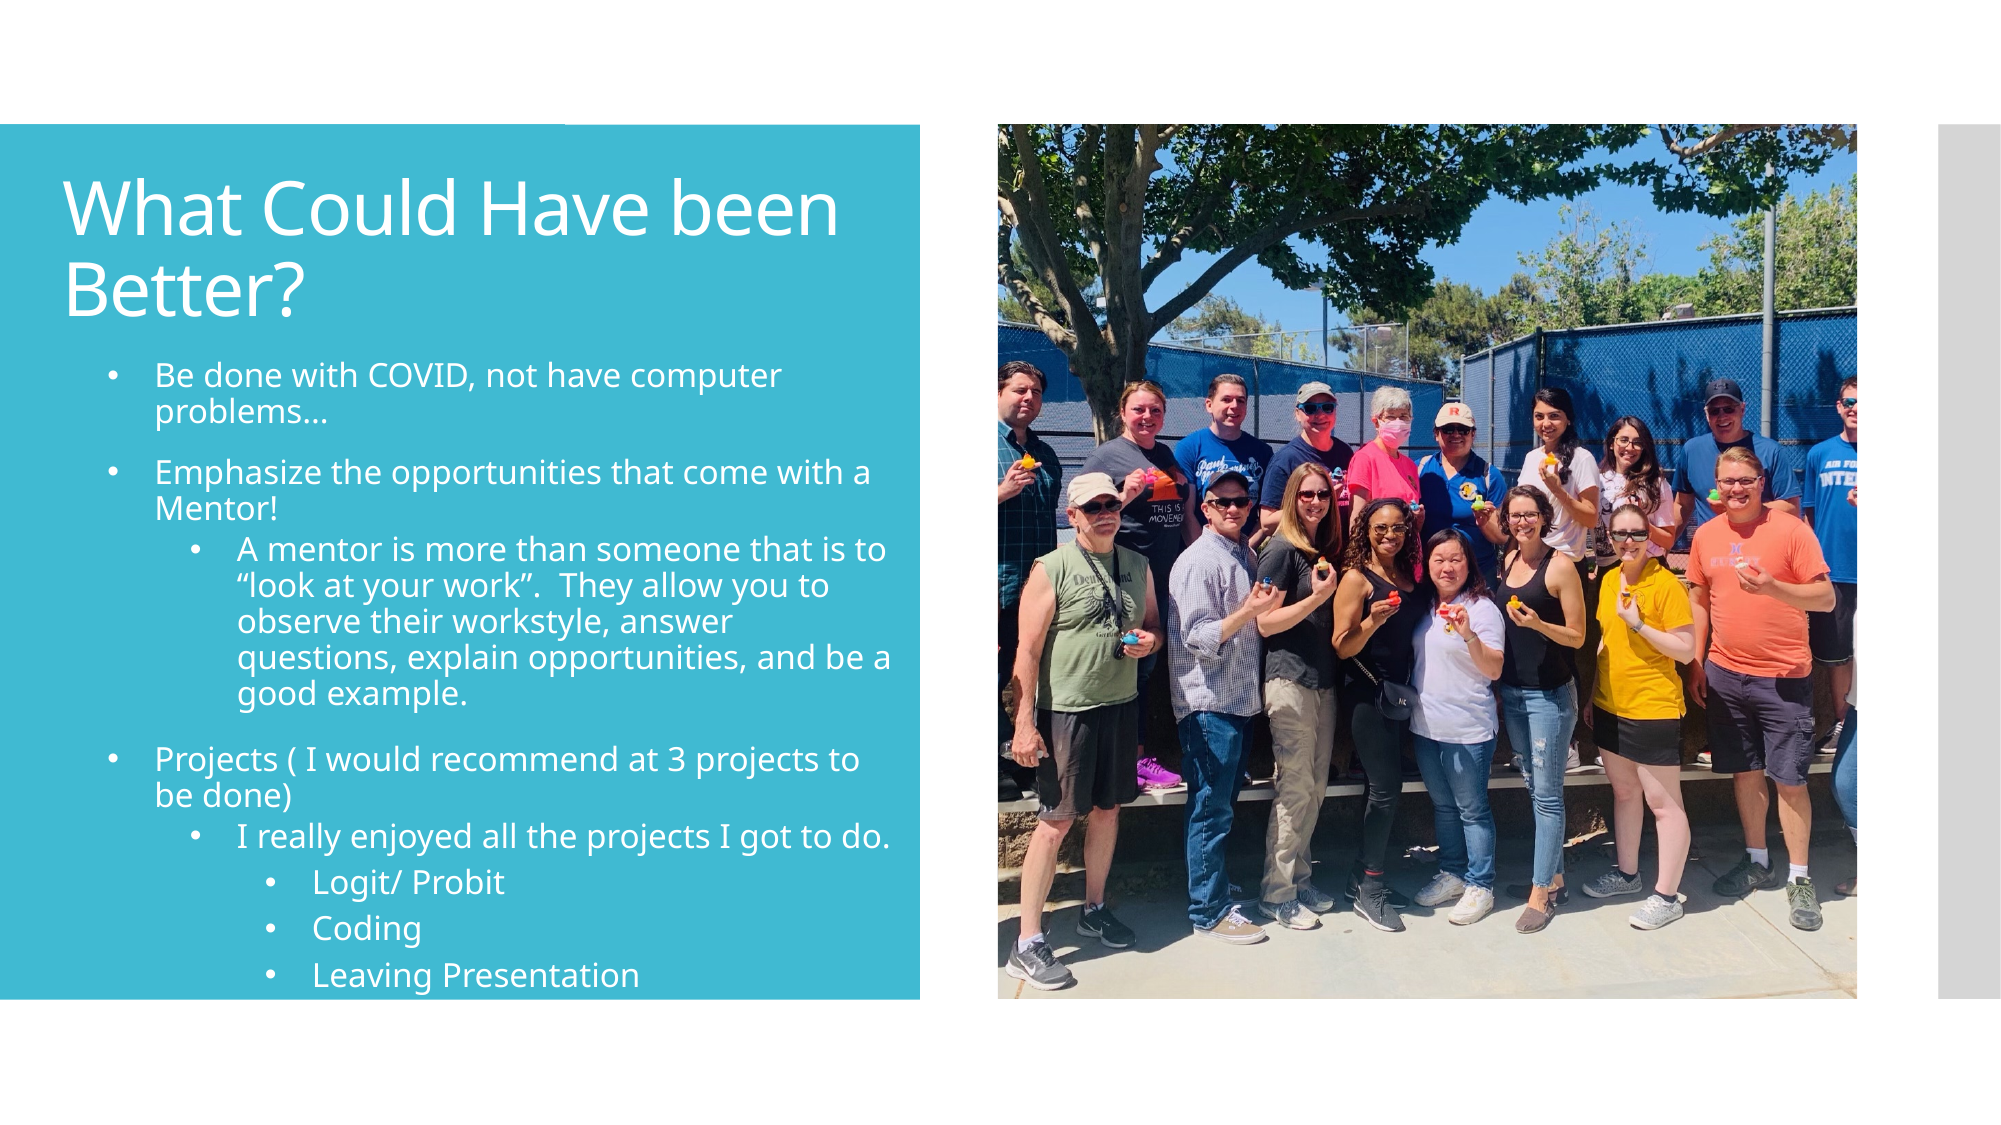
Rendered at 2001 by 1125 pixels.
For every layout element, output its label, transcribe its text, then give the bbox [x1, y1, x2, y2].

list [997, 124, 1858, 1000]
text_box [0, 124, 921, 1000]
title What Could Have been Better? [47, 149, 868, 351]
text_box [1937, 124, 2000, 1000]
list Be done with COVID, not have computer problems… Emphasize the opportunities that come with a Mentor! A mentor is more than someone that is to “look at your work”. They allow you to observe their workstyle, answer questions, explain opportunities, and be a good example. Projects ( I would recommend at 3 projects to be done) I really enjoyed all the projects I got to do. Logit/ Probit Coding Leaving Presentation Work with more people [47, 351, 917, 976]
